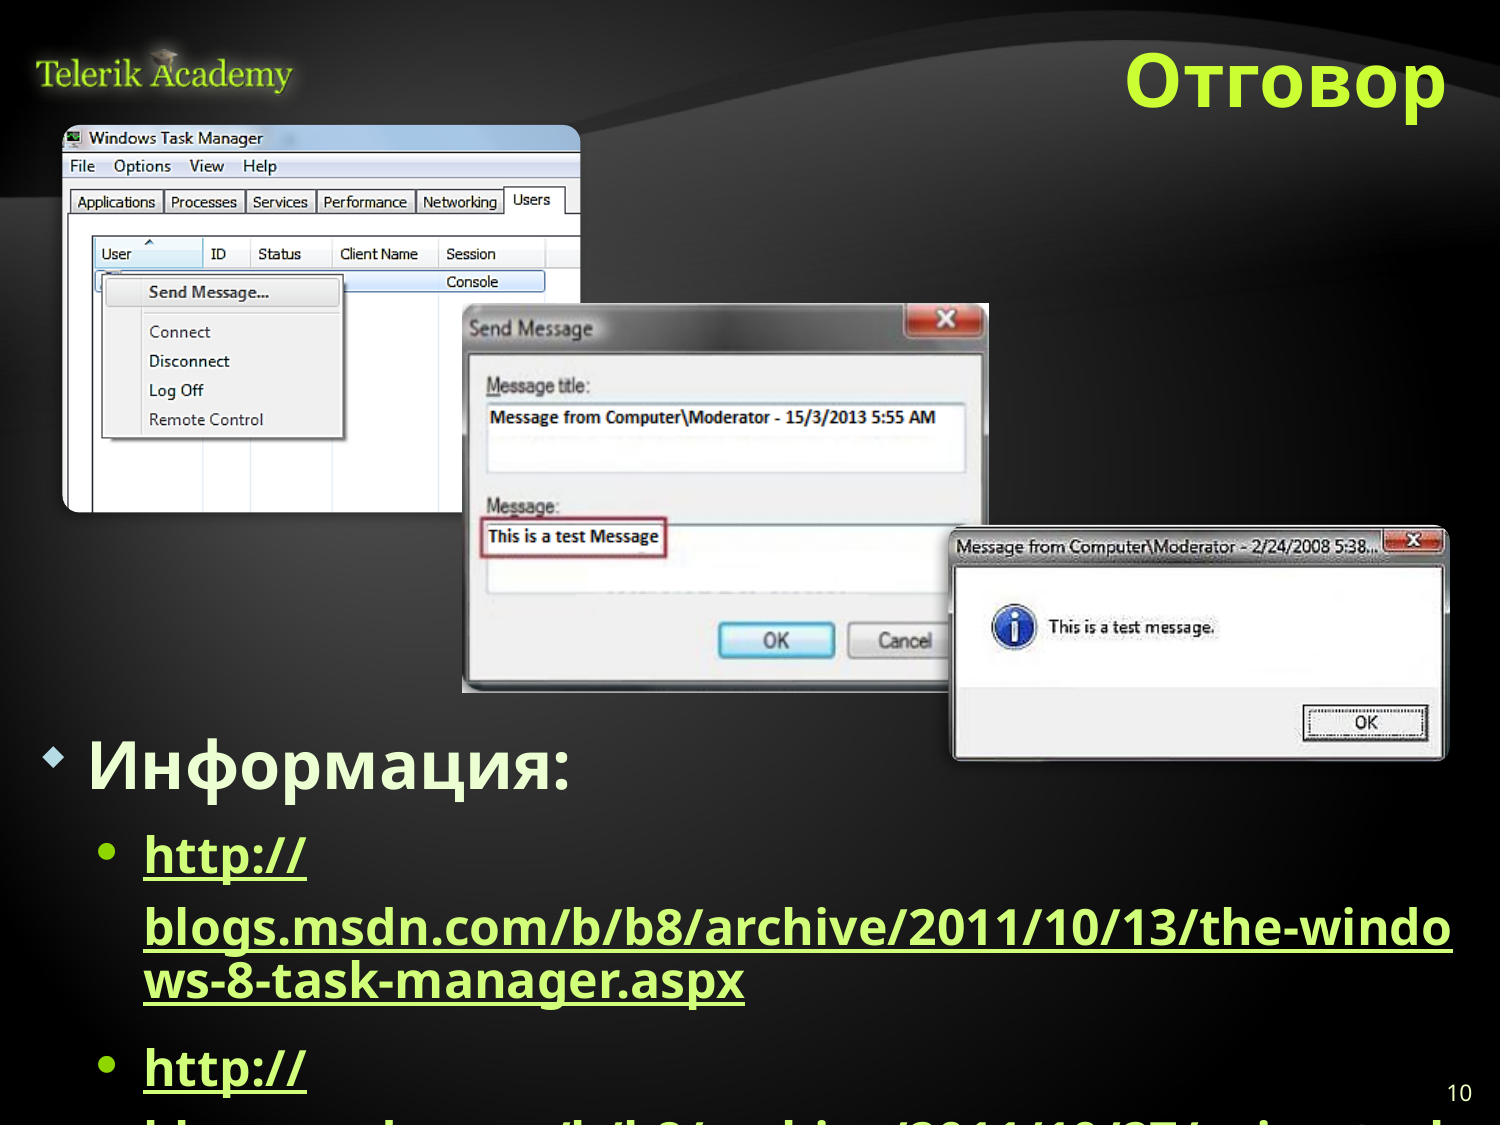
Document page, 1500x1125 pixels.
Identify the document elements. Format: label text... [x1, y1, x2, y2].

list Информация: http://blogs.msdn.com/b/b8/archive/2011/10/13/the-windows-8-task-manager.aspx http://blogs.msdn.com/b/b8/archive/2011/10/27/using-task-manager-with-64-logical-processors.aspx [24, 112, 1488, 1100]
title Отговор [300, 12, 1463, 112]
slide_number 10 [1412, 1074, 1488, 1113]
picture [0, 0, 1500, 1125]
